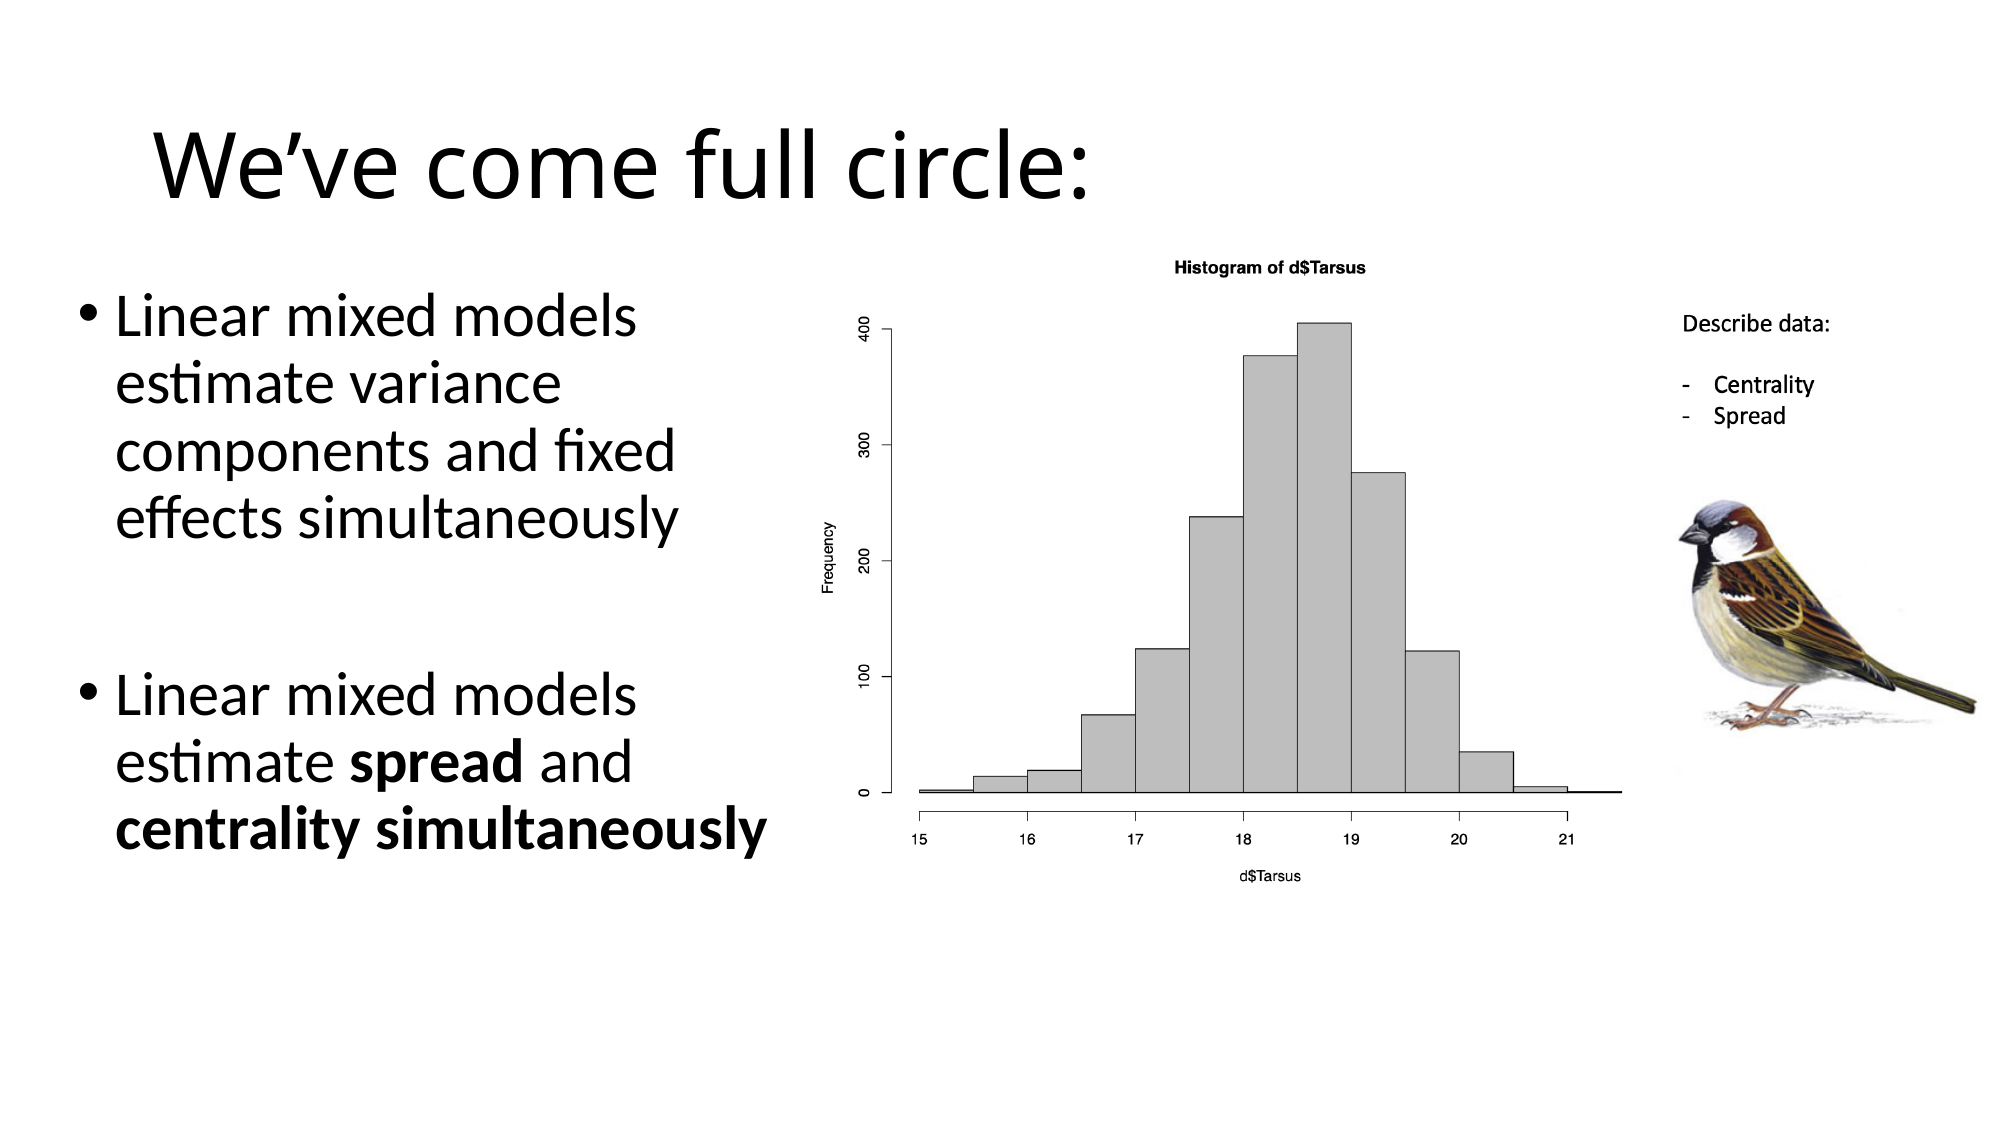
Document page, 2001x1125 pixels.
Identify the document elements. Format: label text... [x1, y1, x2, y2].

list Linear mixed models estimate variance components and fixed effects simultaneously Linear mixed models estimate spread and centrality simultaneously [62, 274, 783, 426]
title We’ve come full circle: [137, 59, 1863, 274]
picture [783, 231, 2000, 894]
